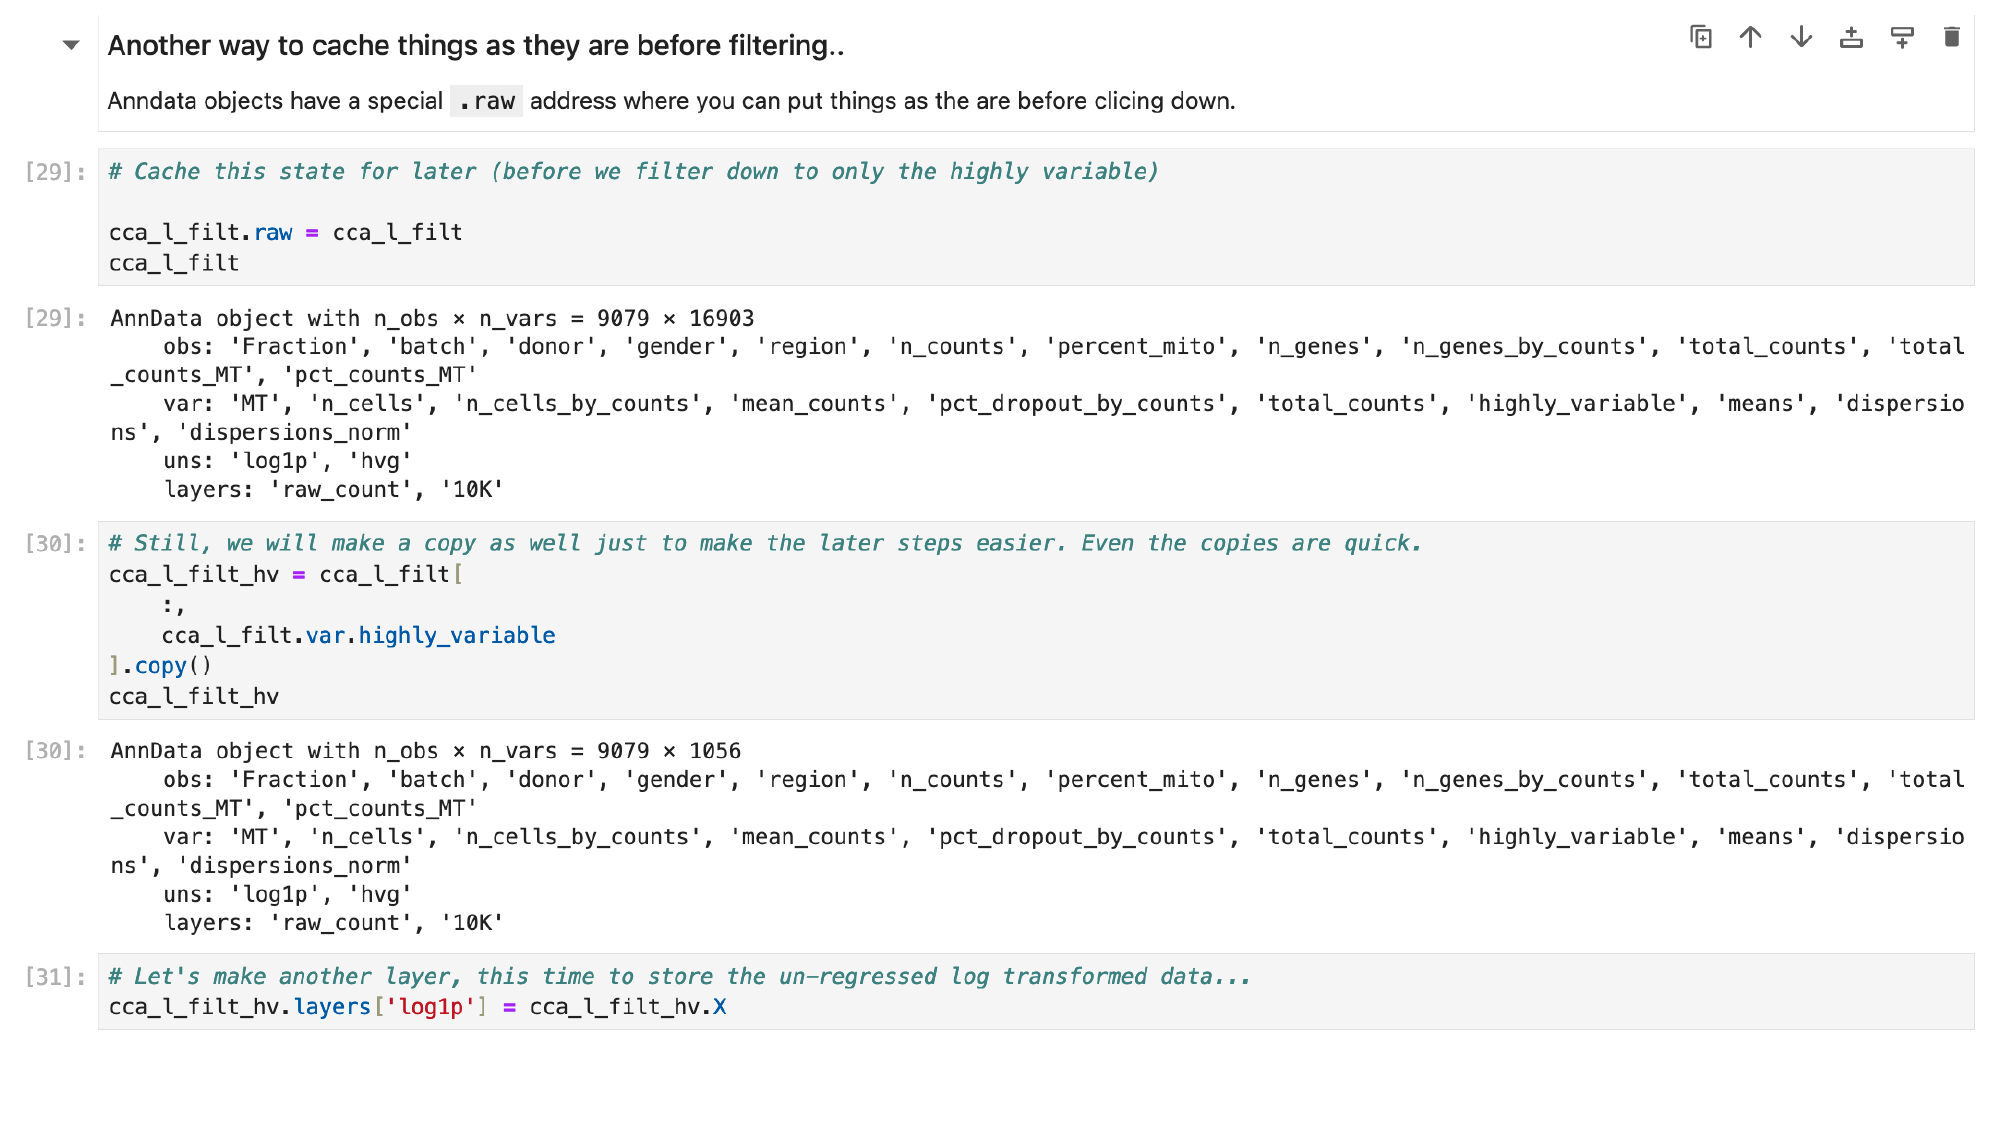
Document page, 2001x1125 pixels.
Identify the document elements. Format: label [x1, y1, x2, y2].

picture [25, 14, 1990, 1037]
